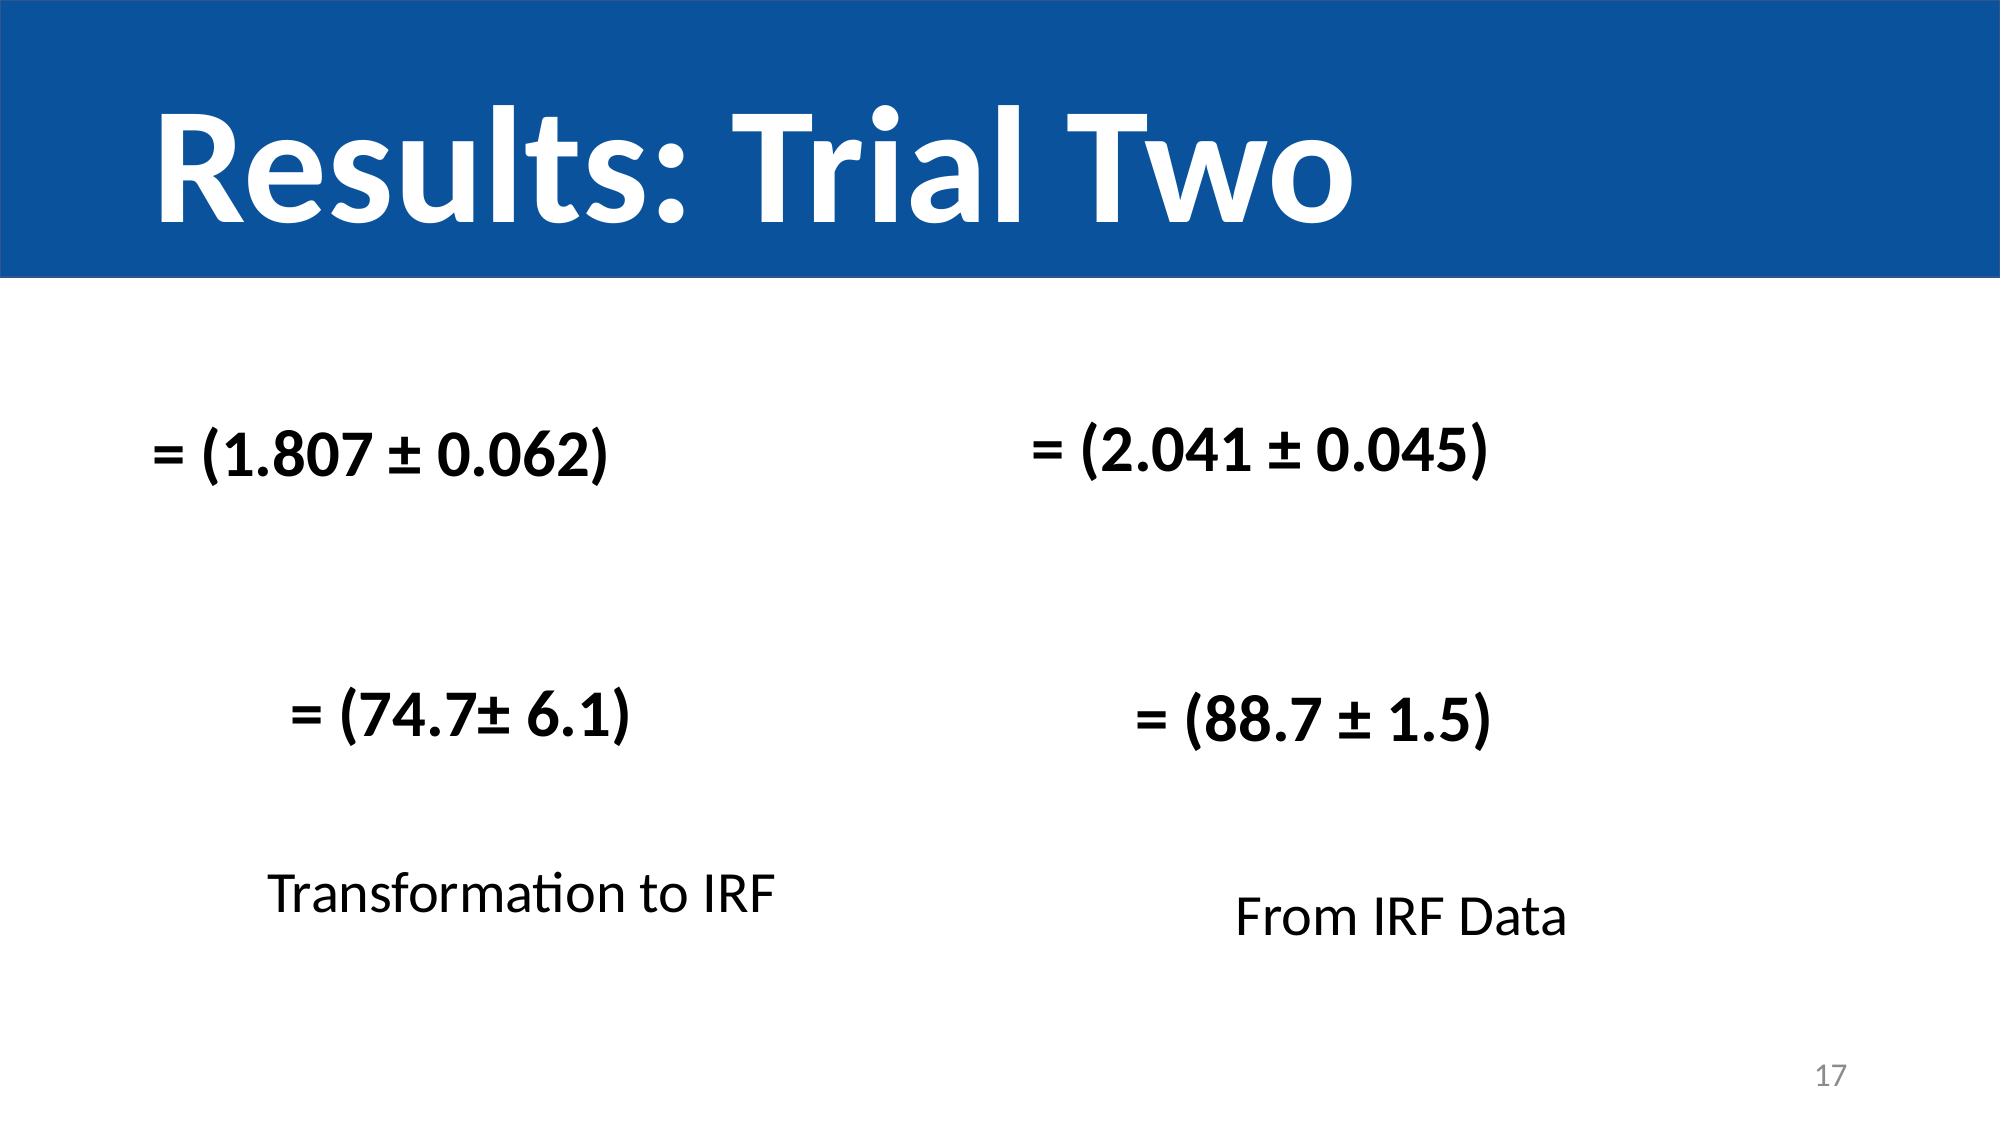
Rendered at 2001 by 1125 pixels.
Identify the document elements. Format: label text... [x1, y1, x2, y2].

title Results: Trial Two [137, 59, 1863, 278]
slide_number 17 [1412, 1042, 1863, 1103]
text_box Transformation to IRF [236, 846, 807, 932]
text_box [0, 0, 2000, 278]
text_box From IRF Data [1166, 869, 1638, 955]
